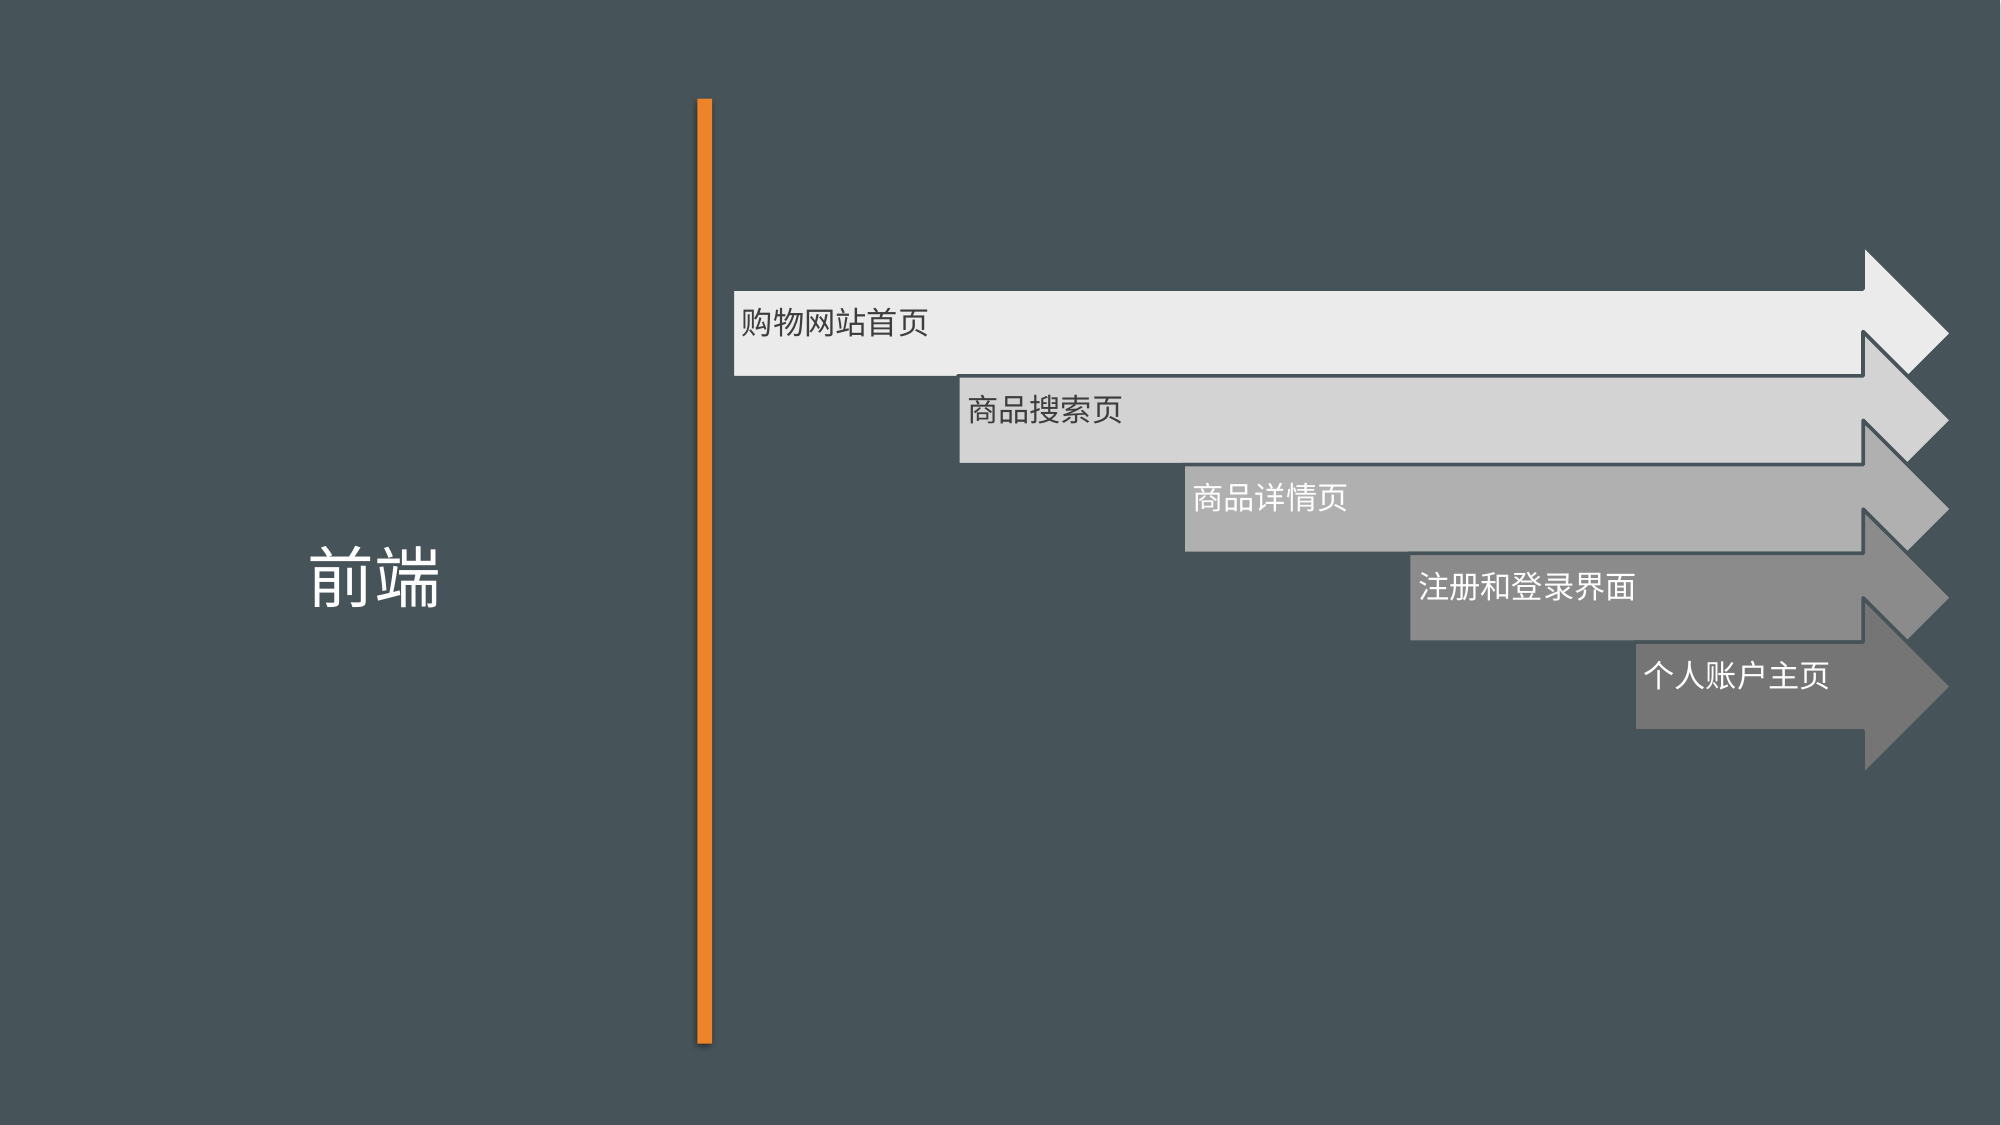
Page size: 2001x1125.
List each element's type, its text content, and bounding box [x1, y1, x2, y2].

title 前端 [125, 434, 624, 717]
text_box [731, 0, 1953, 949]
